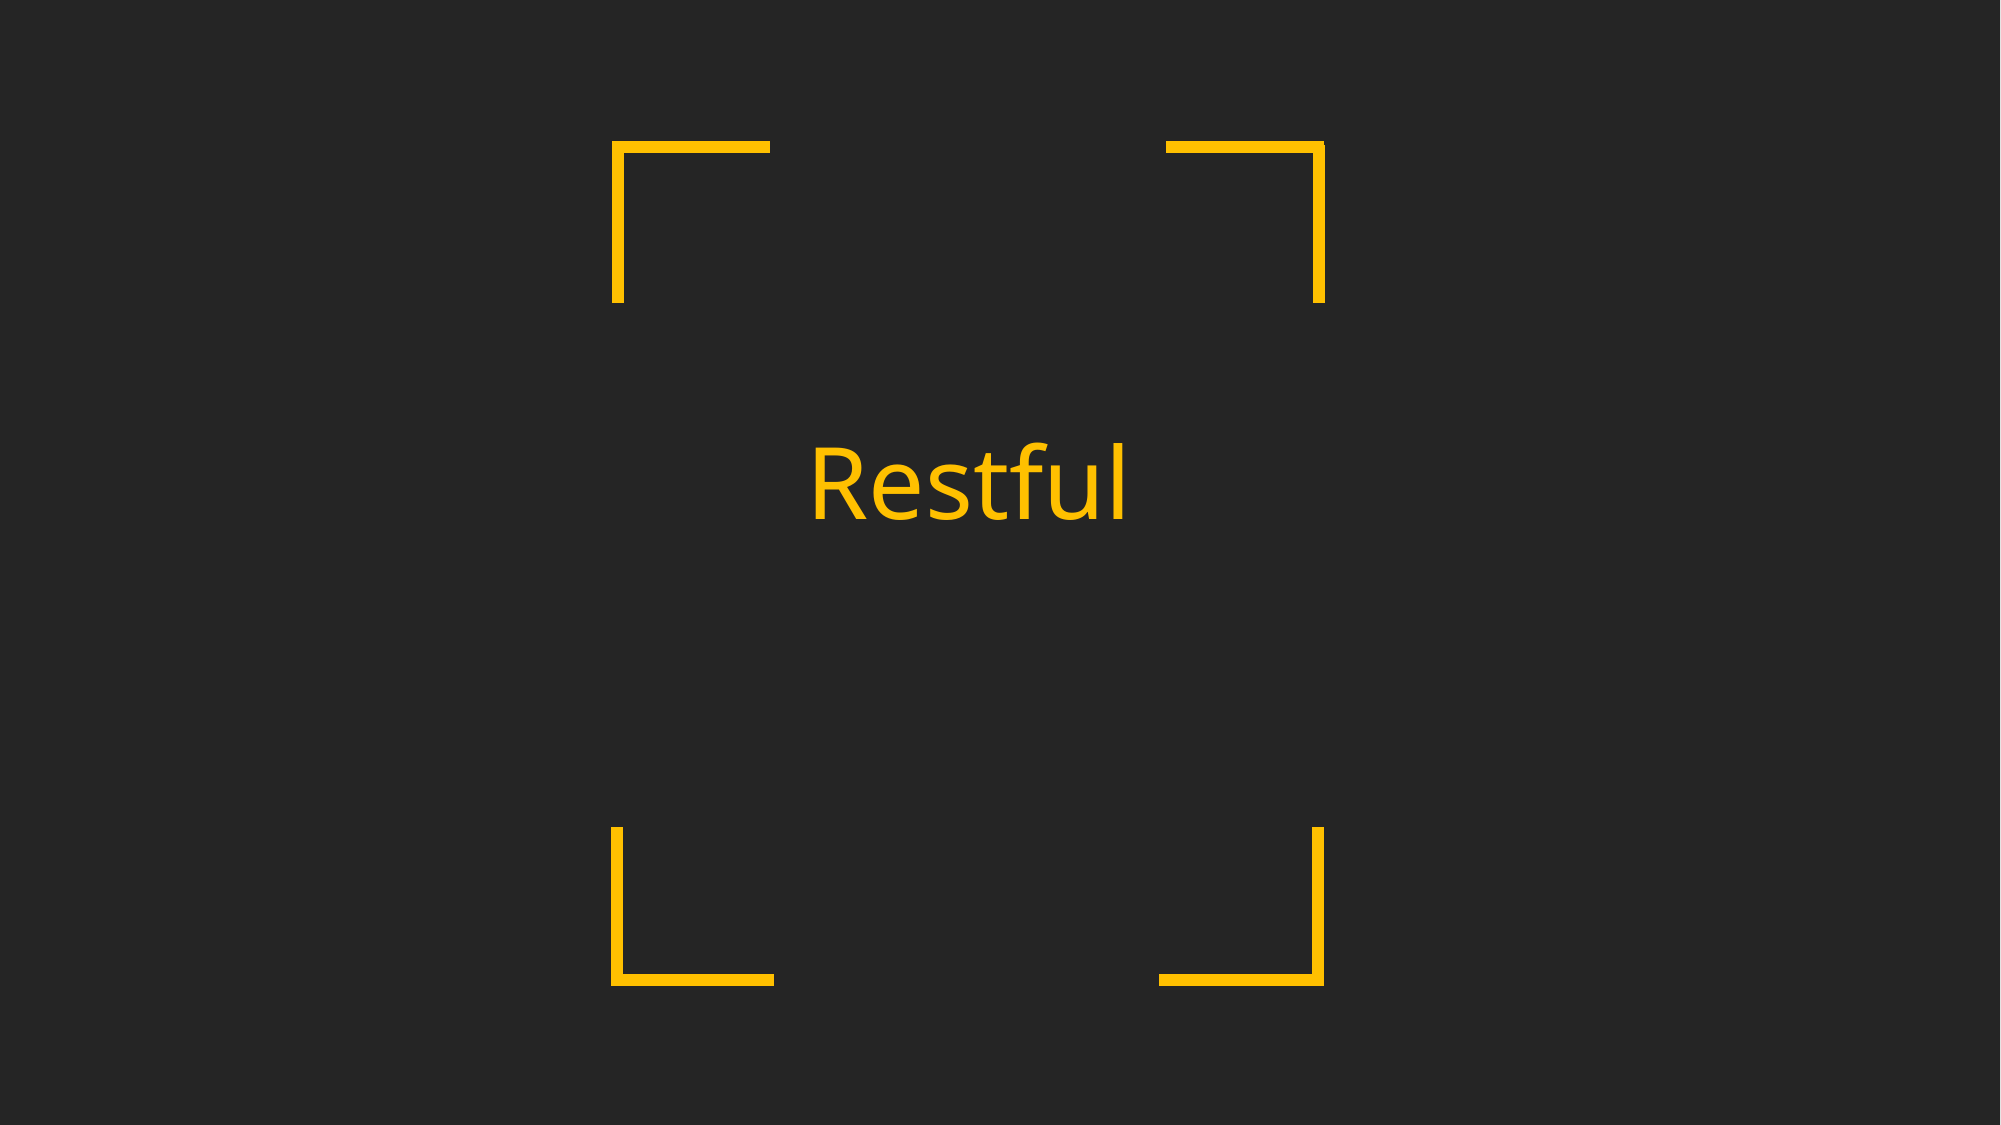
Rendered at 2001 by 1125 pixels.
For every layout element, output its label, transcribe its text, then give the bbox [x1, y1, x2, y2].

text_box Restful [791, 412, 1146, 548]
